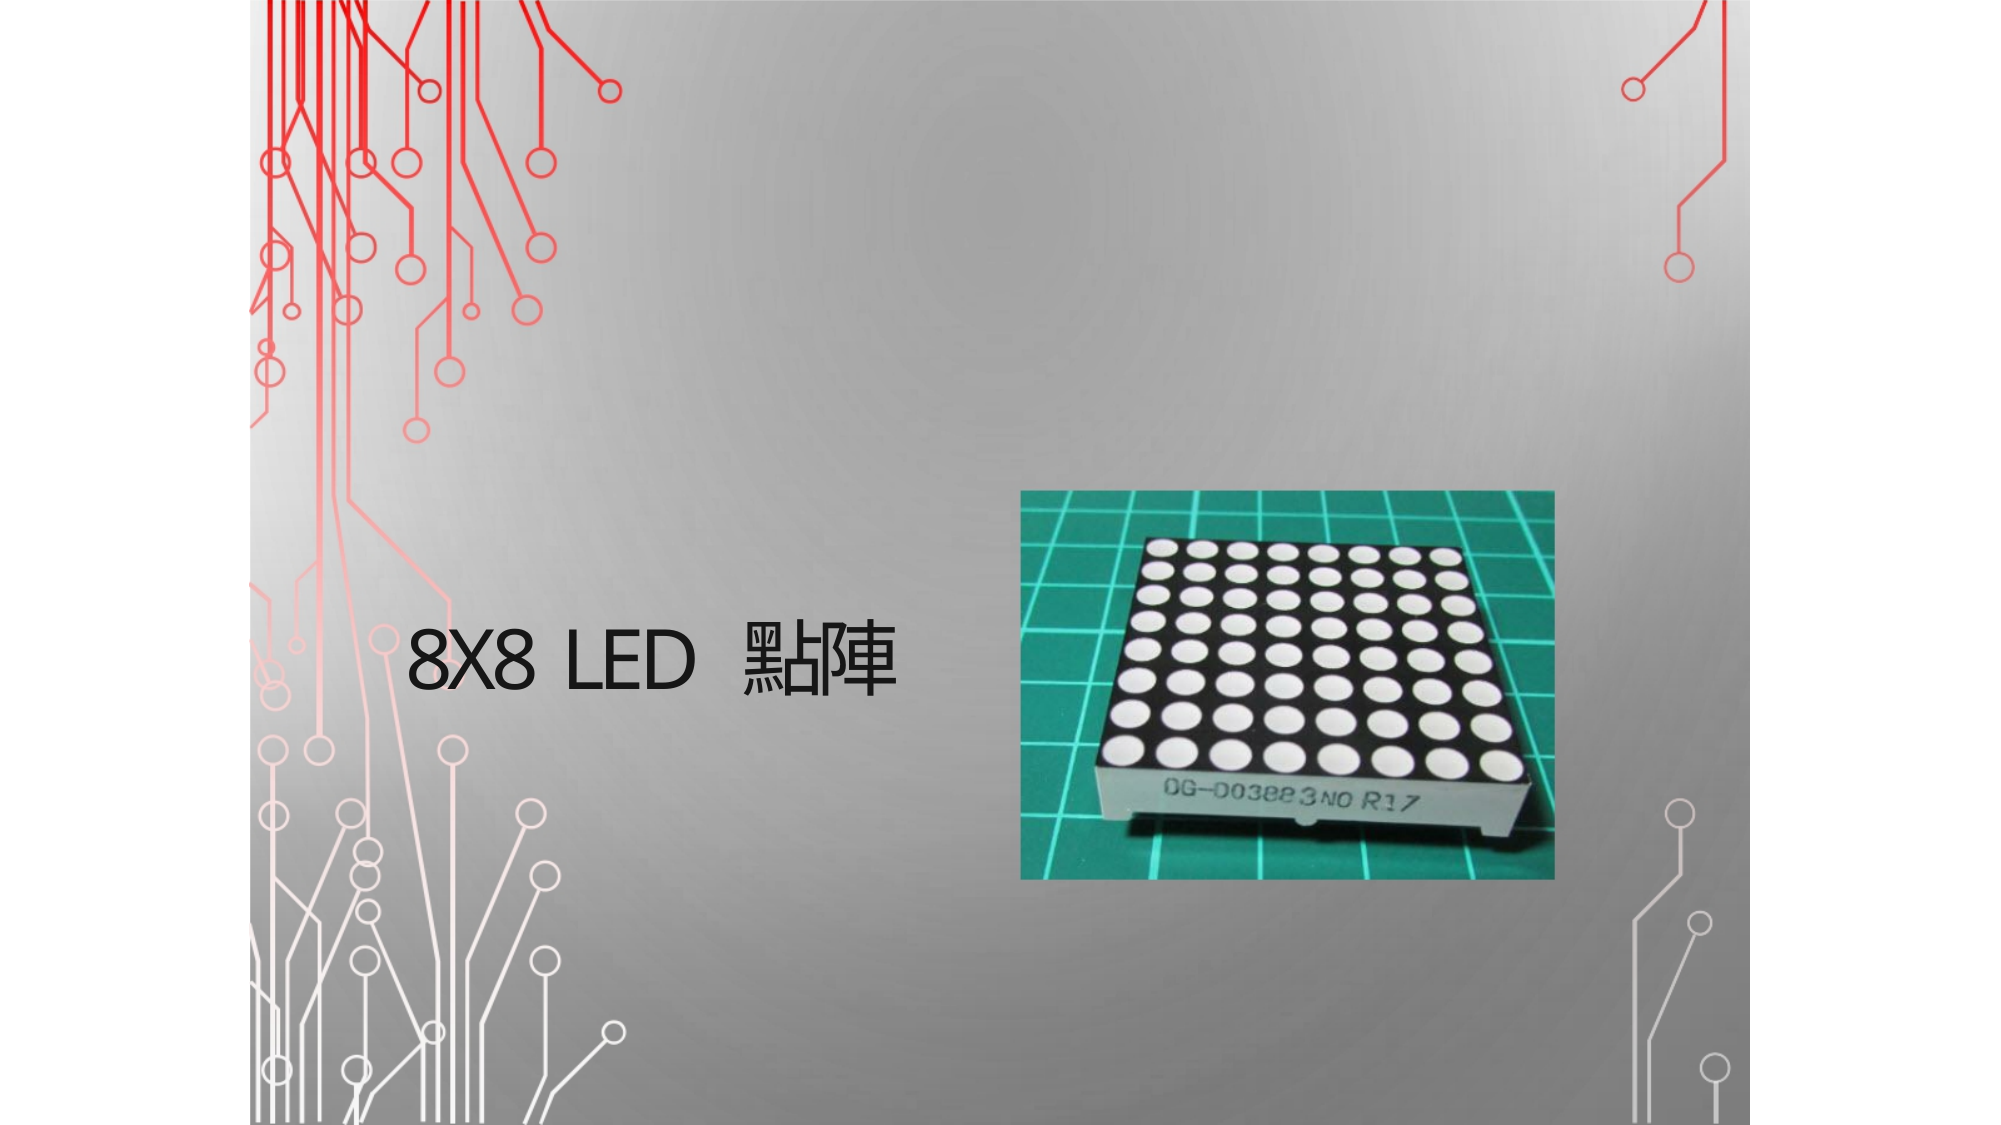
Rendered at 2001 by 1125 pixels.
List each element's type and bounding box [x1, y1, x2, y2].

picture [249, 0, 1750, 1125]
